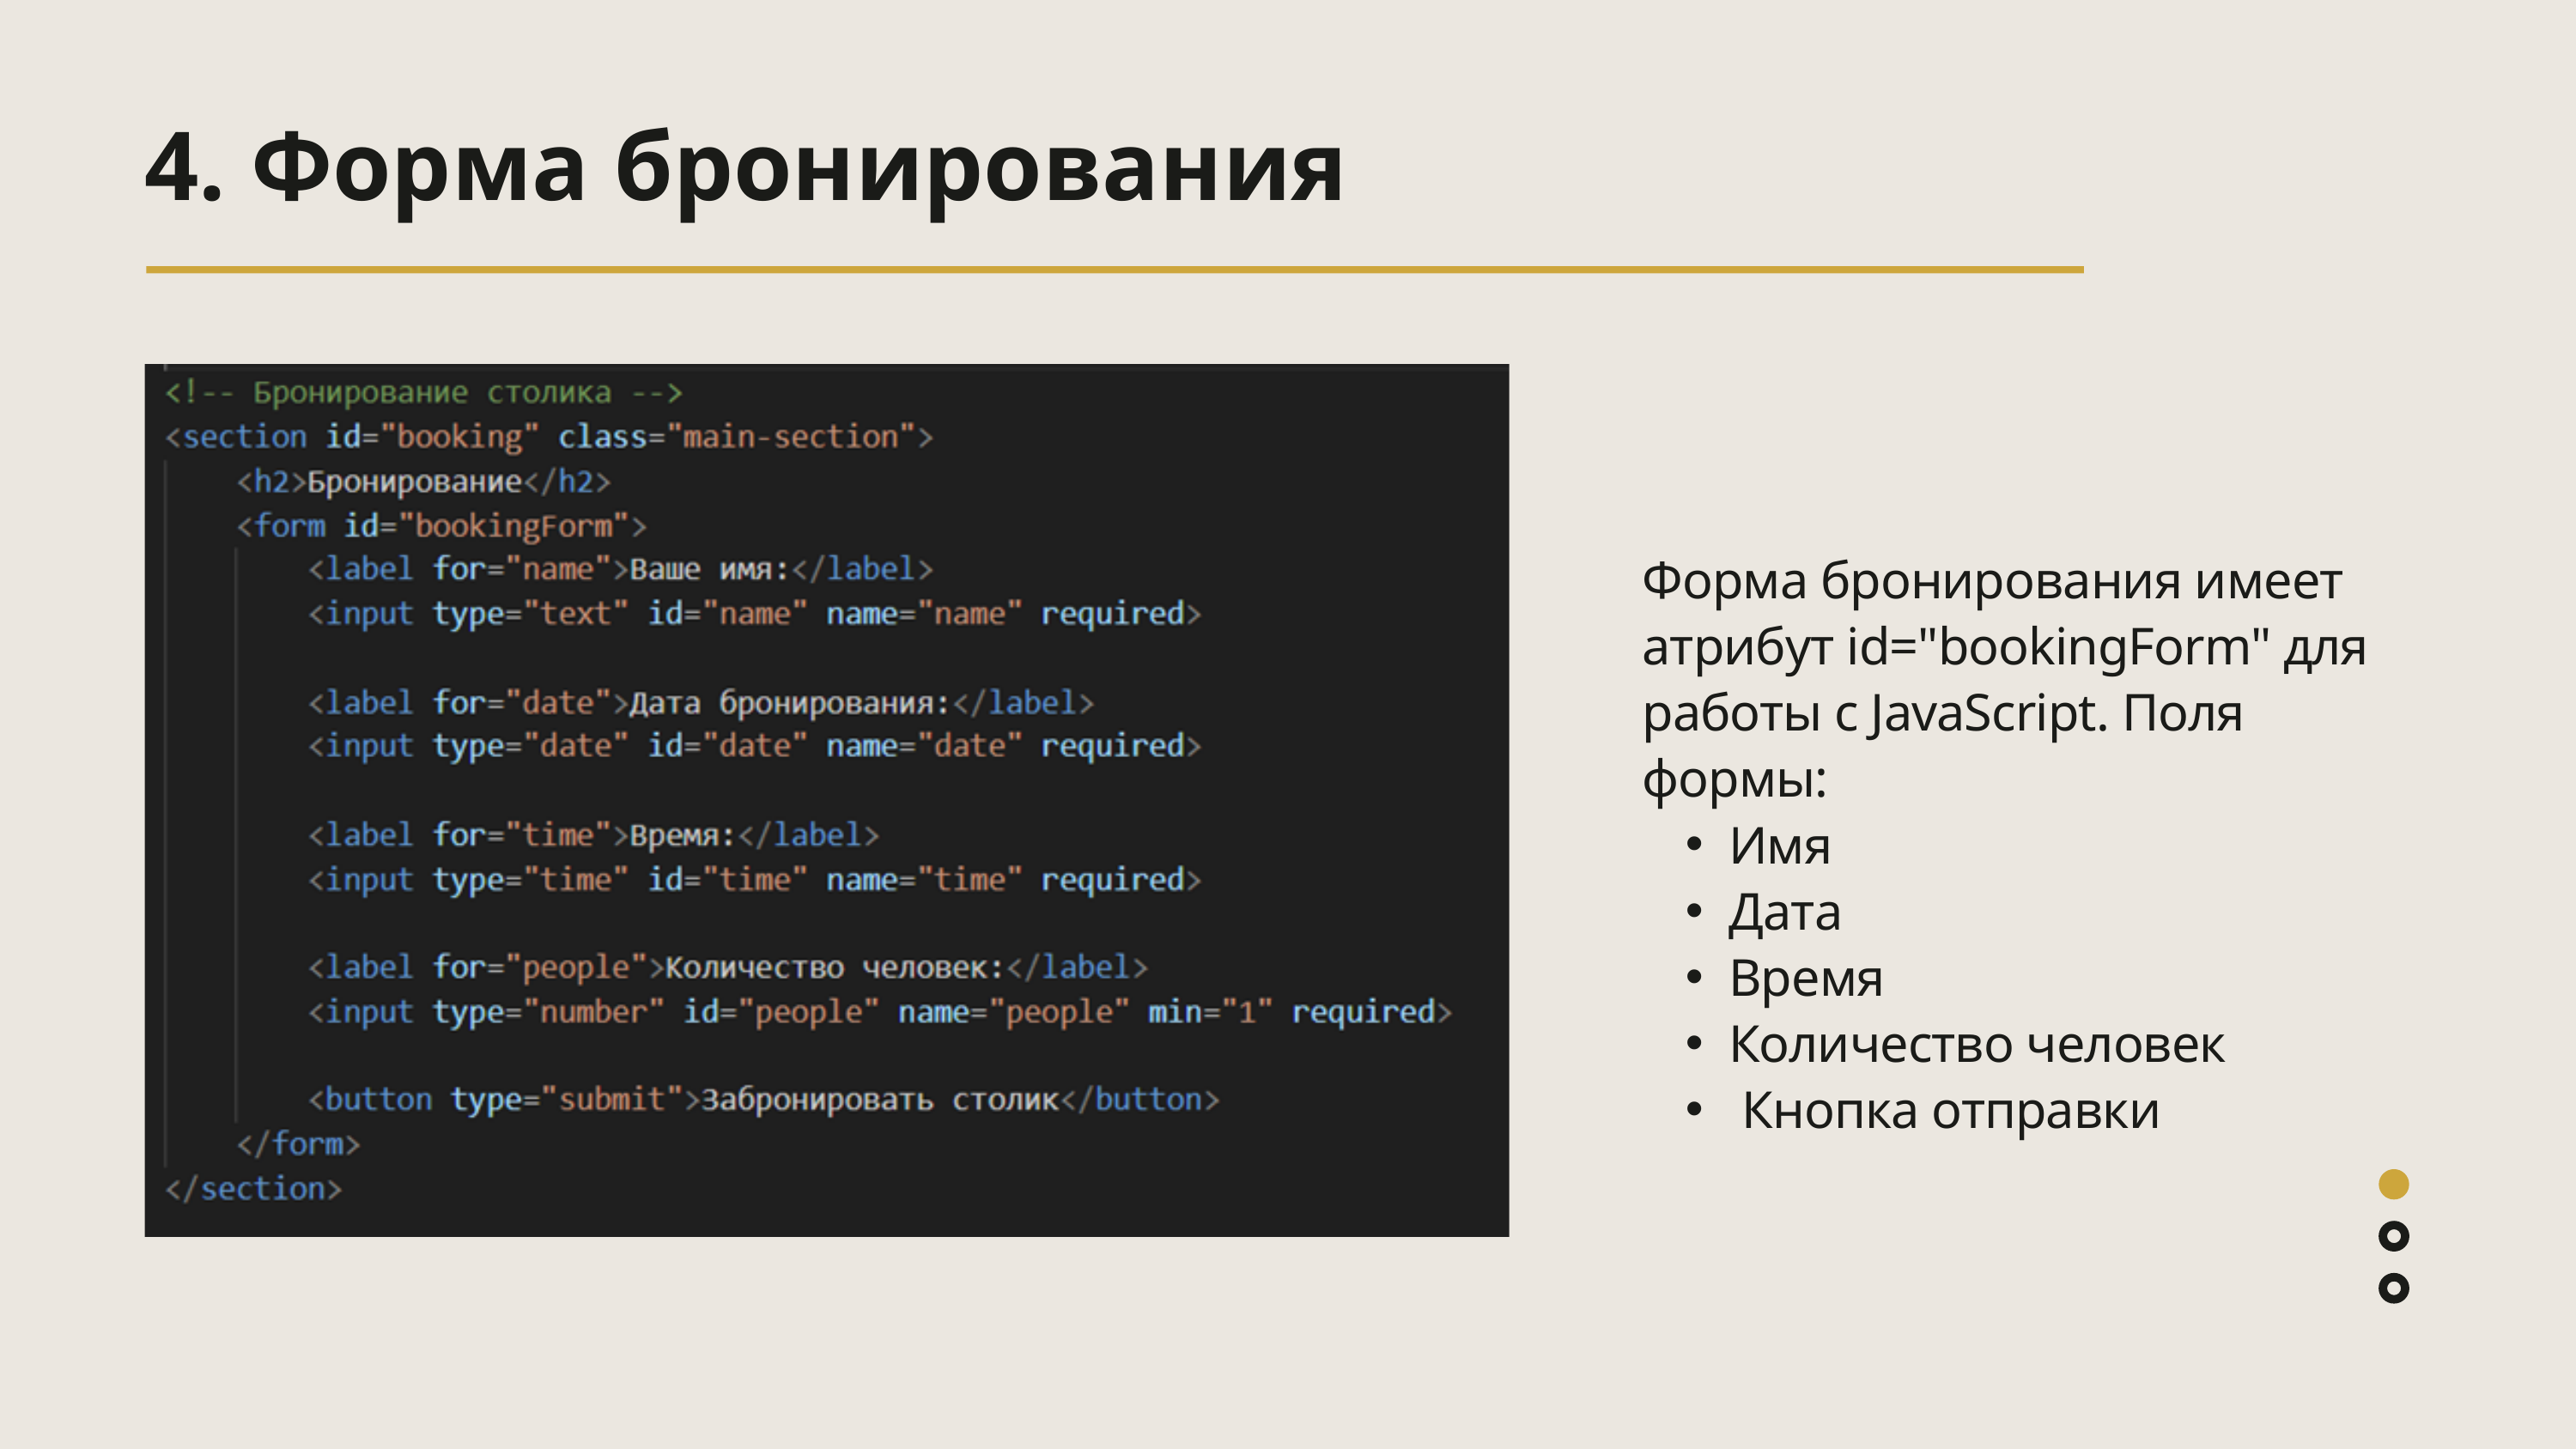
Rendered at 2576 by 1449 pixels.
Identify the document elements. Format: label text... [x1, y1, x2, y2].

text_box [146, 266, 2084, 274]
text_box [2326, 1221, 2462, 1252]
text_box 4. Форма бронирования [144, 114, 1420, 220]
text_box Форма бронирования имеет атрибут id="bookingForm" для работы с JavaScript. Поля формы: Имя Дата Время Количество человек Кнопка отправки [1642, 542, 2379, 1139]
text_box [144, 364, 1510, 1237]
